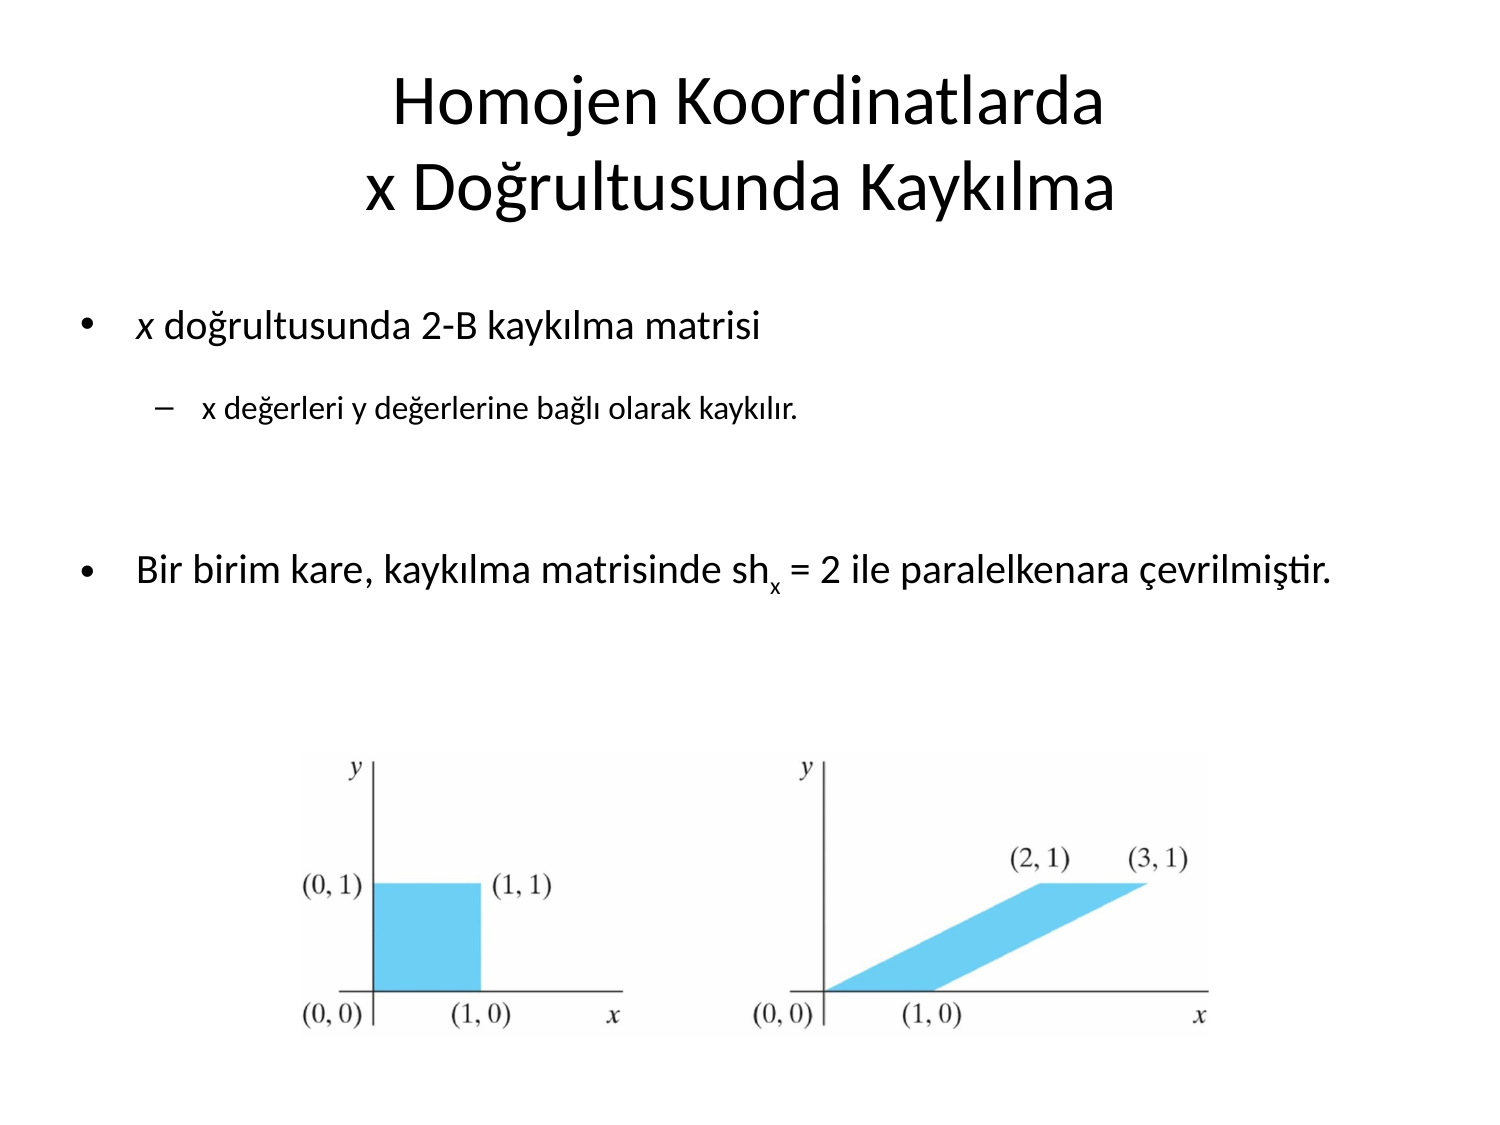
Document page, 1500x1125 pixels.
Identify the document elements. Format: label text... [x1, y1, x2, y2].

picture [300, 751, 1209, 1038]
title Homojen Koordinatlarda x Doğrultusunda Kaykılma [75, 45, 1425, 233]
